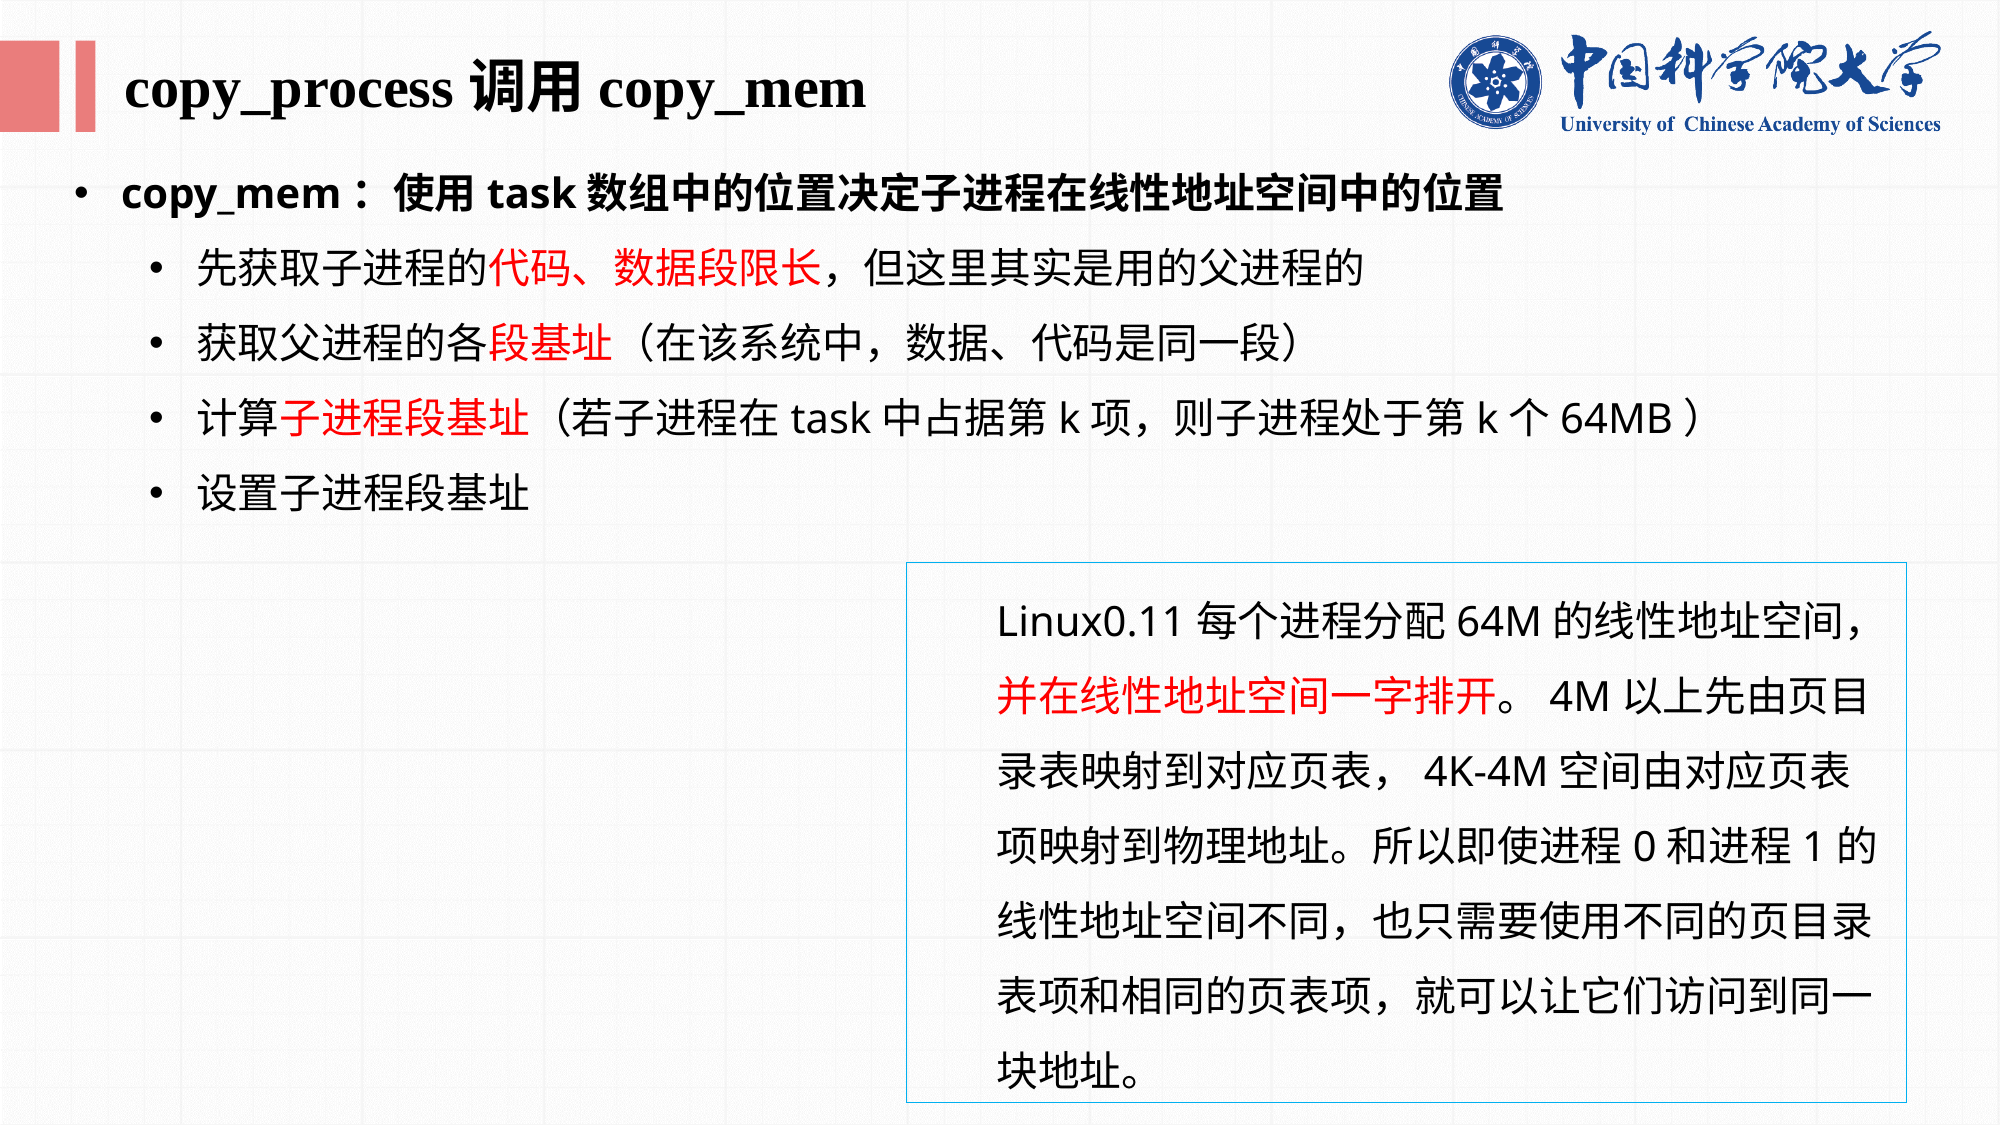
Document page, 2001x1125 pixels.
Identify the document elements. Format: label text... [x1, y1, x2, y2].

text_box copy_mem：使用task数组中的位置决定子进程在线性地址空间中的位置 先获取子进程的代码、数据段限长，但这里其实是用的父进程的 获取父进程的各段基址（在该系统中，数据、代码是同一段） 计算子进程段基址（若子进程在task中占据第k项，则子进程处于第k个64MB） 设置子进程段基址 [59, 134, 1905, 525]
text_box [75, 40, 96, 133]
text_box [0, 40, 60, 133]
text_box copy_process调用copy_mem [109, 41, 1368, 127]
text_box Linux0.11每个进程分配64M的线性地址空间，并在线性地址空间一字排开。4M以上先由页目录表映射到对应页表，4K-4M空间由对应页表项映射到物理地址。所以即使进程0和进程1的线性地址空间不同，也只需要使用不同的页目录表项和相同的页表项，就可以让它们访问到同一块地址。 [906, 562, 1907, 1103]
picture [1449, 31, 1941, 135]
